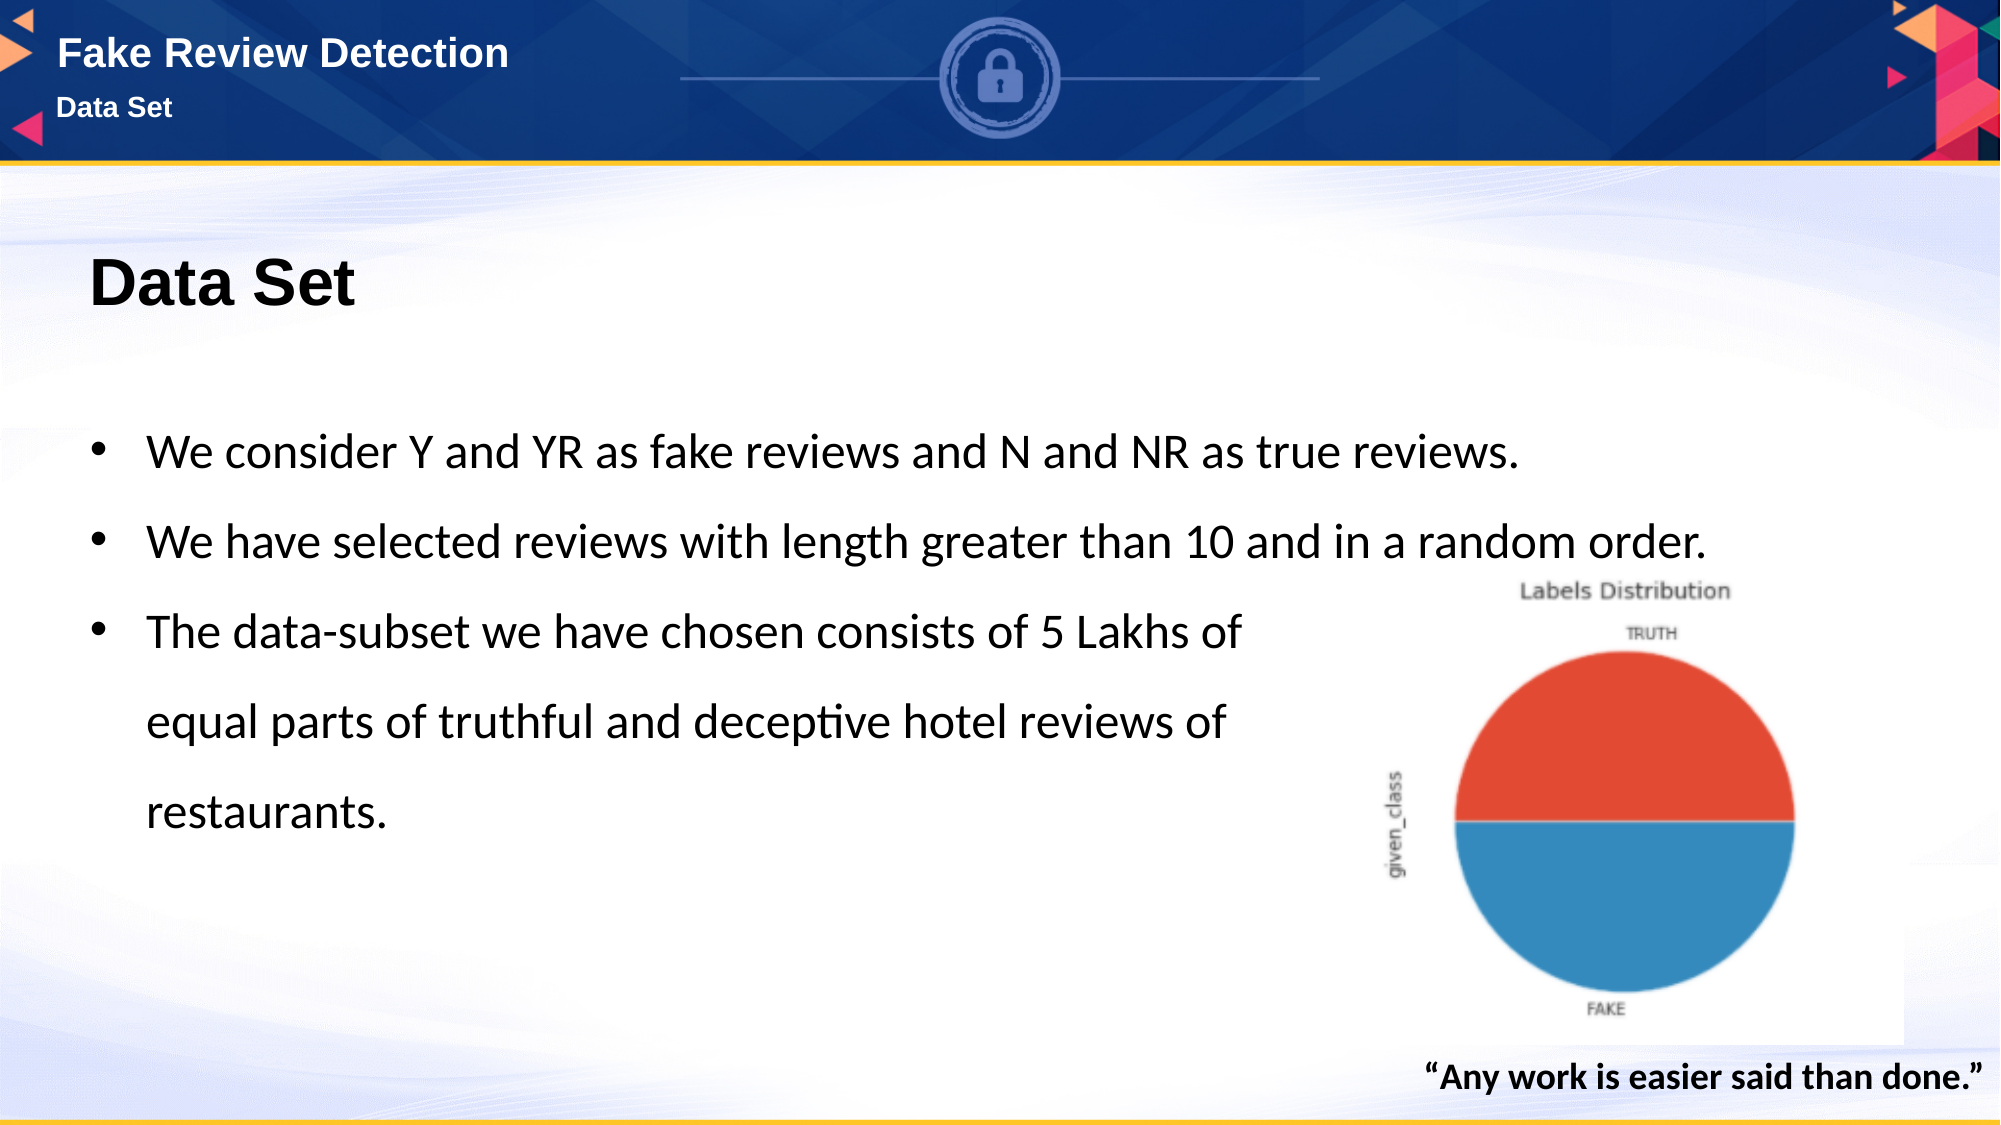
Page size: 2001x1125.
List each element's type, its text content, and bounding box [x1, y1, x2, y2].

text_box Data Set We consider Y and YR as fake reviews and N and NR as true reviews. We have selected reviews with length greater than 10 and in a random order. The data-subset we have chosen consists of 5 Lakhs of equal parts of truthful and deceptive hotel reviews of restaurants. [0, 231, 1940, 846]
text_box Fake Review Detection [42, 18, 525, 84]
picture [0, 0, 2000, 1125]
text_box “Any work is easier said than done.” [1140, 1044, 2000, 1105]
text_box Data Set [41, 81, 188, 131]
